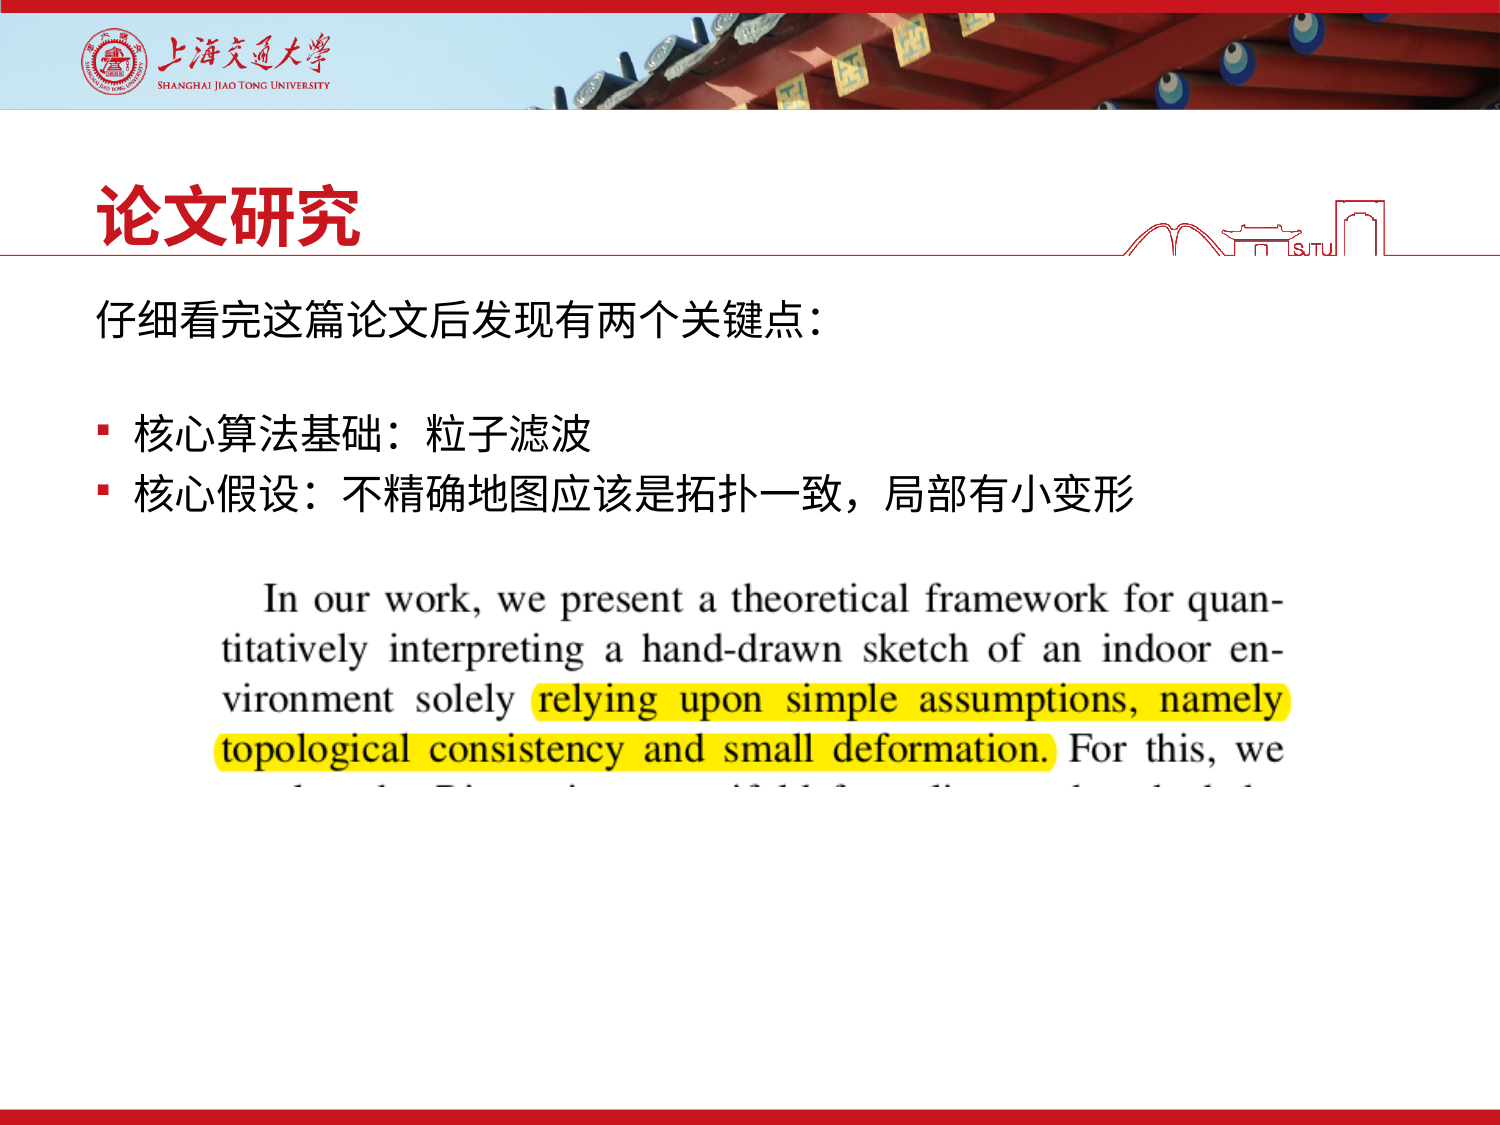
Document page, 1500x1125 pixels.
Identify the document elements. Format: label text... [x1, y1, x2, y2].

picture [0, 200, 1500, 256]
text_box 论文研究 [80, 159, 1455, 254]
picture [0, 0, 1500, 110]
text_box 仔细看完这篇论文后发现有两个关键点： 核心算法基础：粒子滤波 核心假设：不精确地图应该是拓扑一致，局部有小变形 [80, 276, 1455, 1084]
picture [198, 572, 1302, 788]
